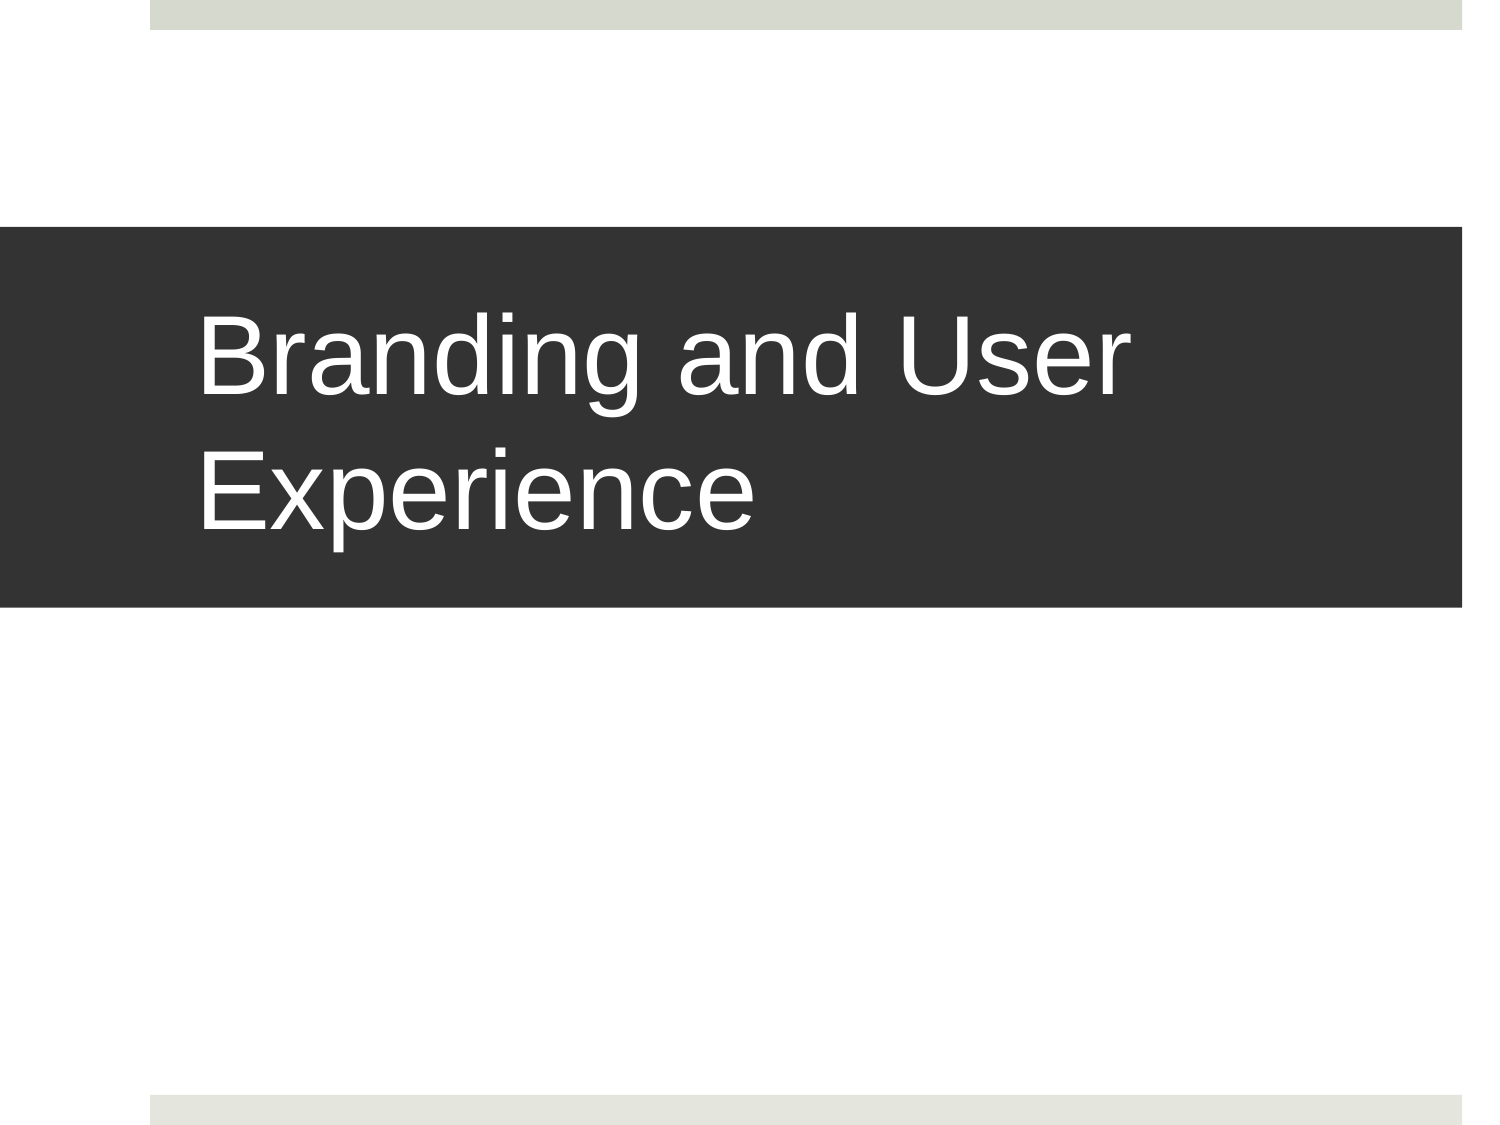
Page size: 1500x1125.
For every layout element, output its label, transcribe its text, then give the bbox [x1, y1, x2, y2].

title Branding and User Experience [0, 226, 1463, 608]
